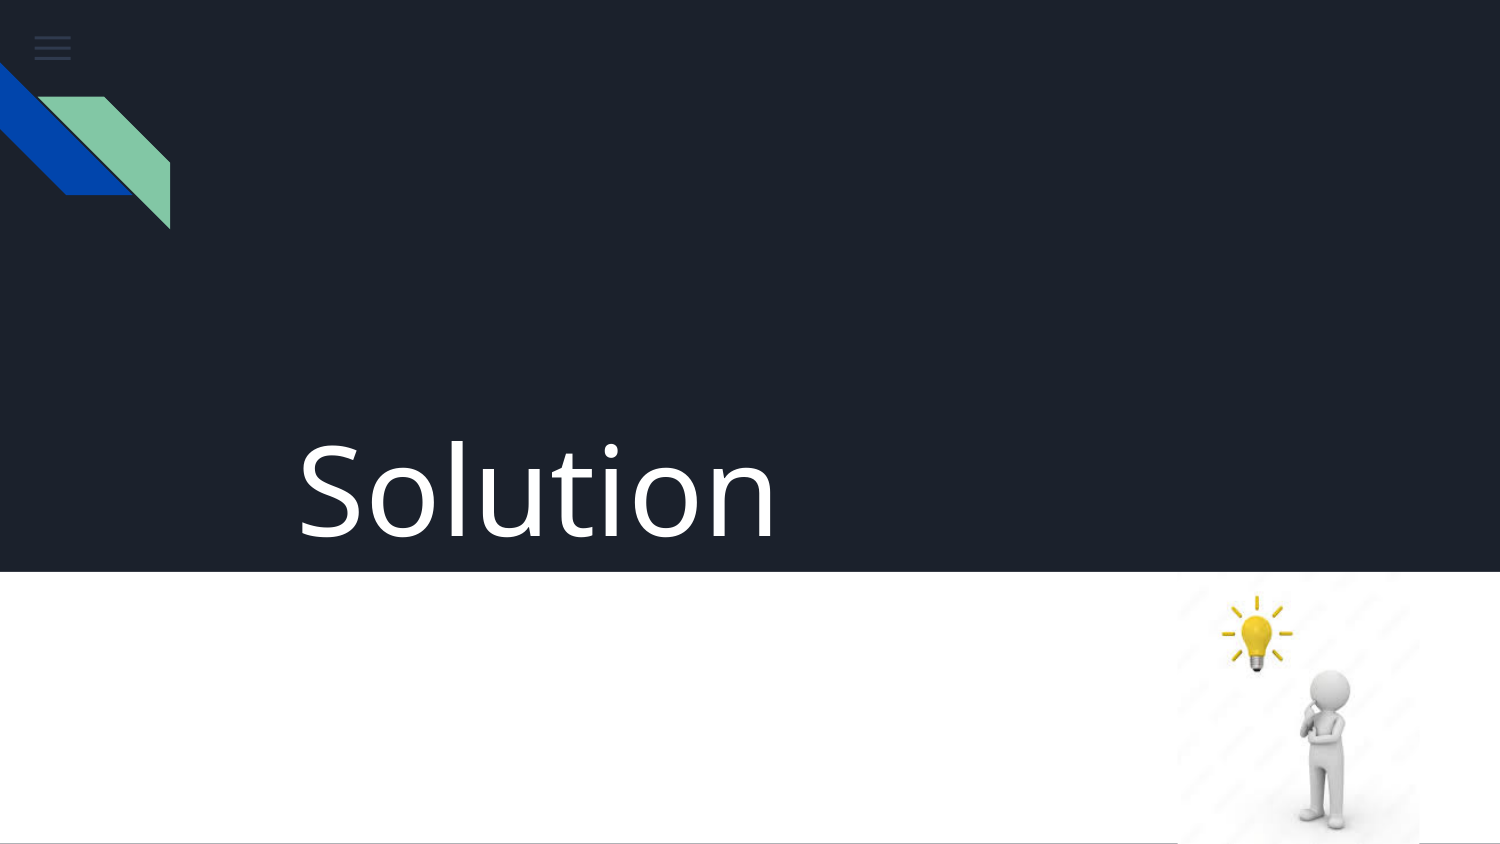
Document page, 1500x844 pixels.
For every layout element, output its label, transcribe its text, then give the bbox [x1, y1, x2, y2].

picture [1177, 571, 1420, 844]
text_box Solution Proposal [281, 396, 1340, 517]
